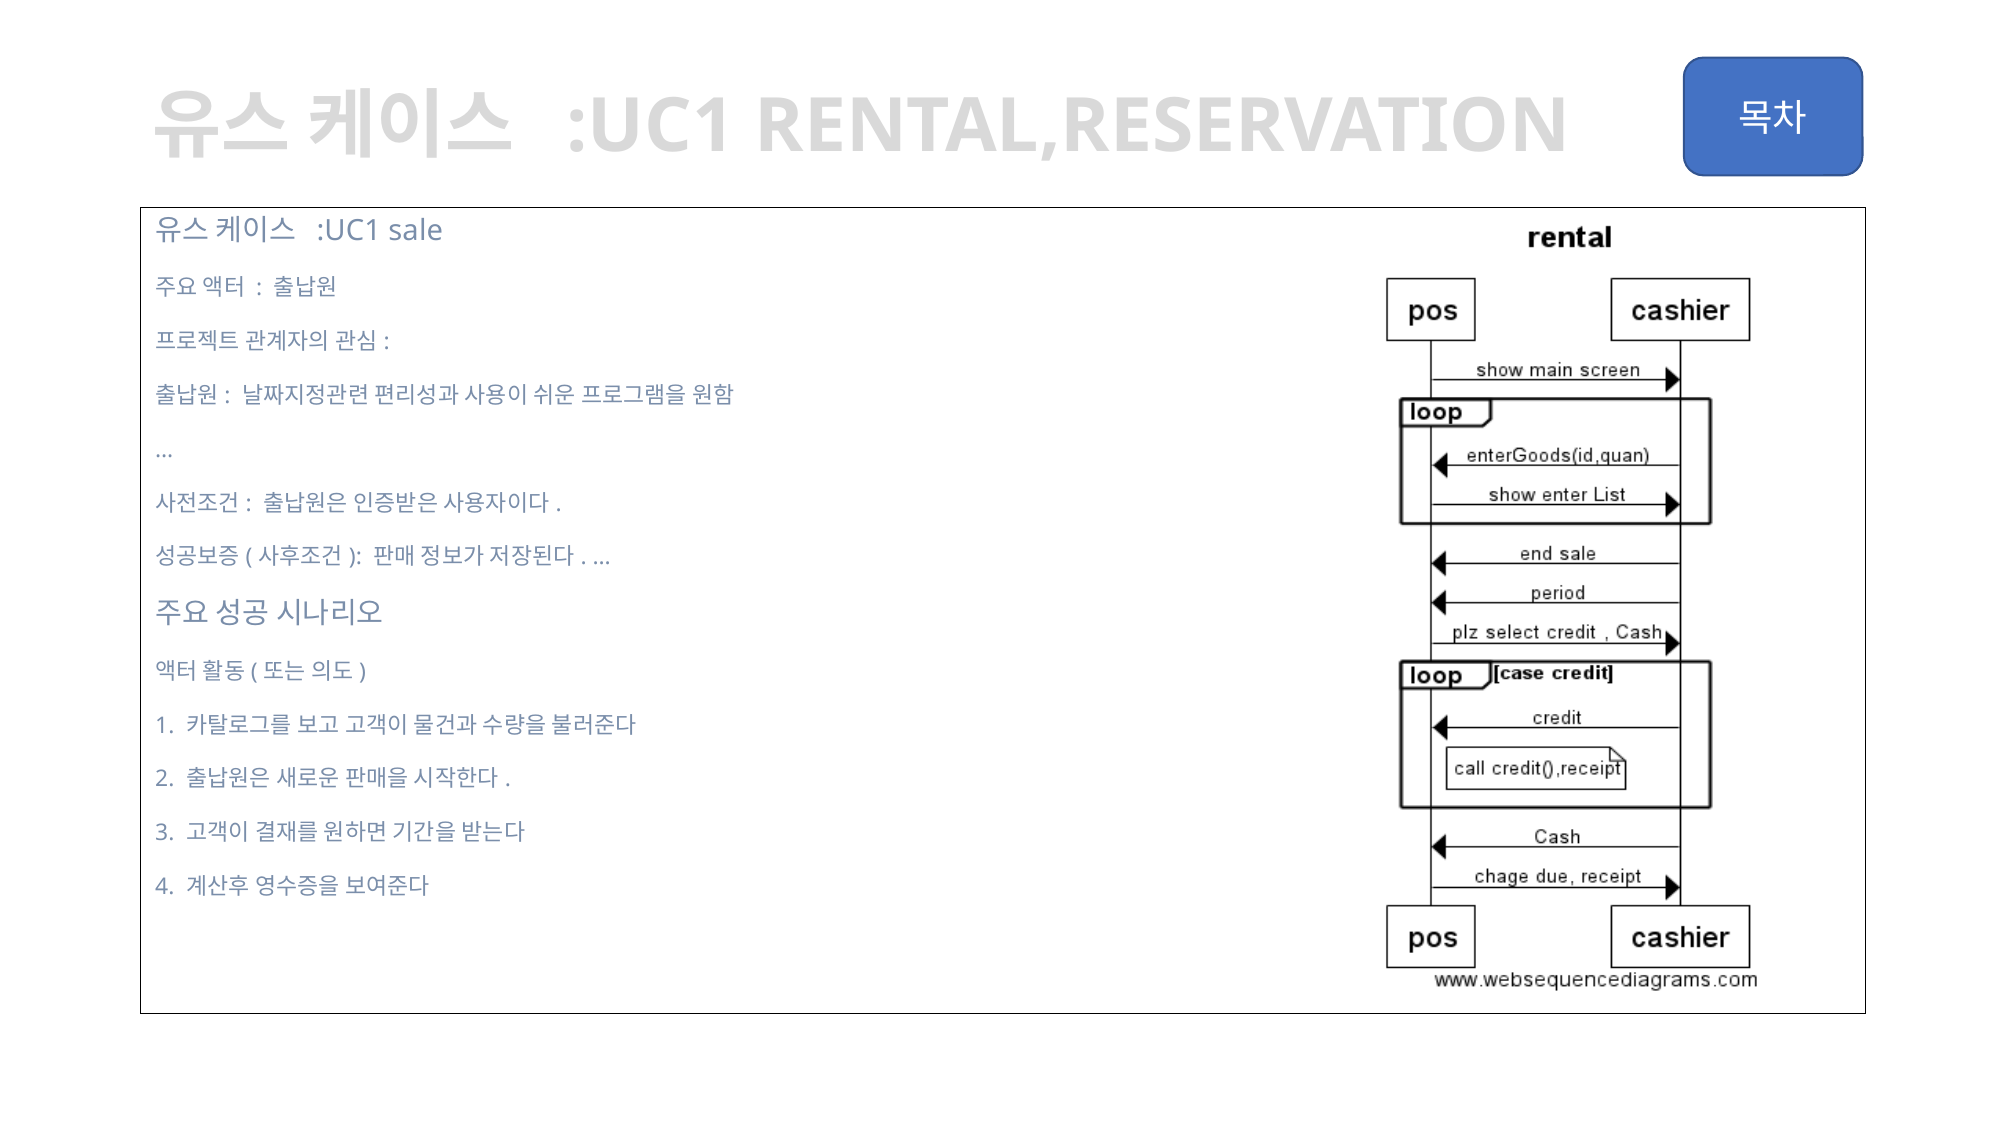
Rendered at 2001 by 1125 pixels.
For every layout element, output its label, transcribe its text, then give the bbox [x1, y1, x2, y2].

picture [1363, 208, 1771, 1003]
list 유스 케이스 :UC1 sale 주요 액터 : 출납원 프로젝트 관계자의 관심: 출납원: 날짜지정관련 편리성과 사용이 쉬운 프로그램을 원함 … 사전조건: 출납원은 인증받은 사용자이다. 성공보증(사후조건): 판매 정보가 저장된다. … 주요 성공 시나리오 액터 활동(또는 의도) 1. 카탈로그를 보고 고객이 물건과 수량을 불러준다 2. 출납원은 새로운 판매을 시작한다. 3. 고객이 결재를 원하면 기간을 받는다 4. 계산후 영수증을 보여준다 [140, 207, 1866, 1014]
title 유스 케이스 :UC1 Rental,RESERVATION [137, 57, 1664, 176]
